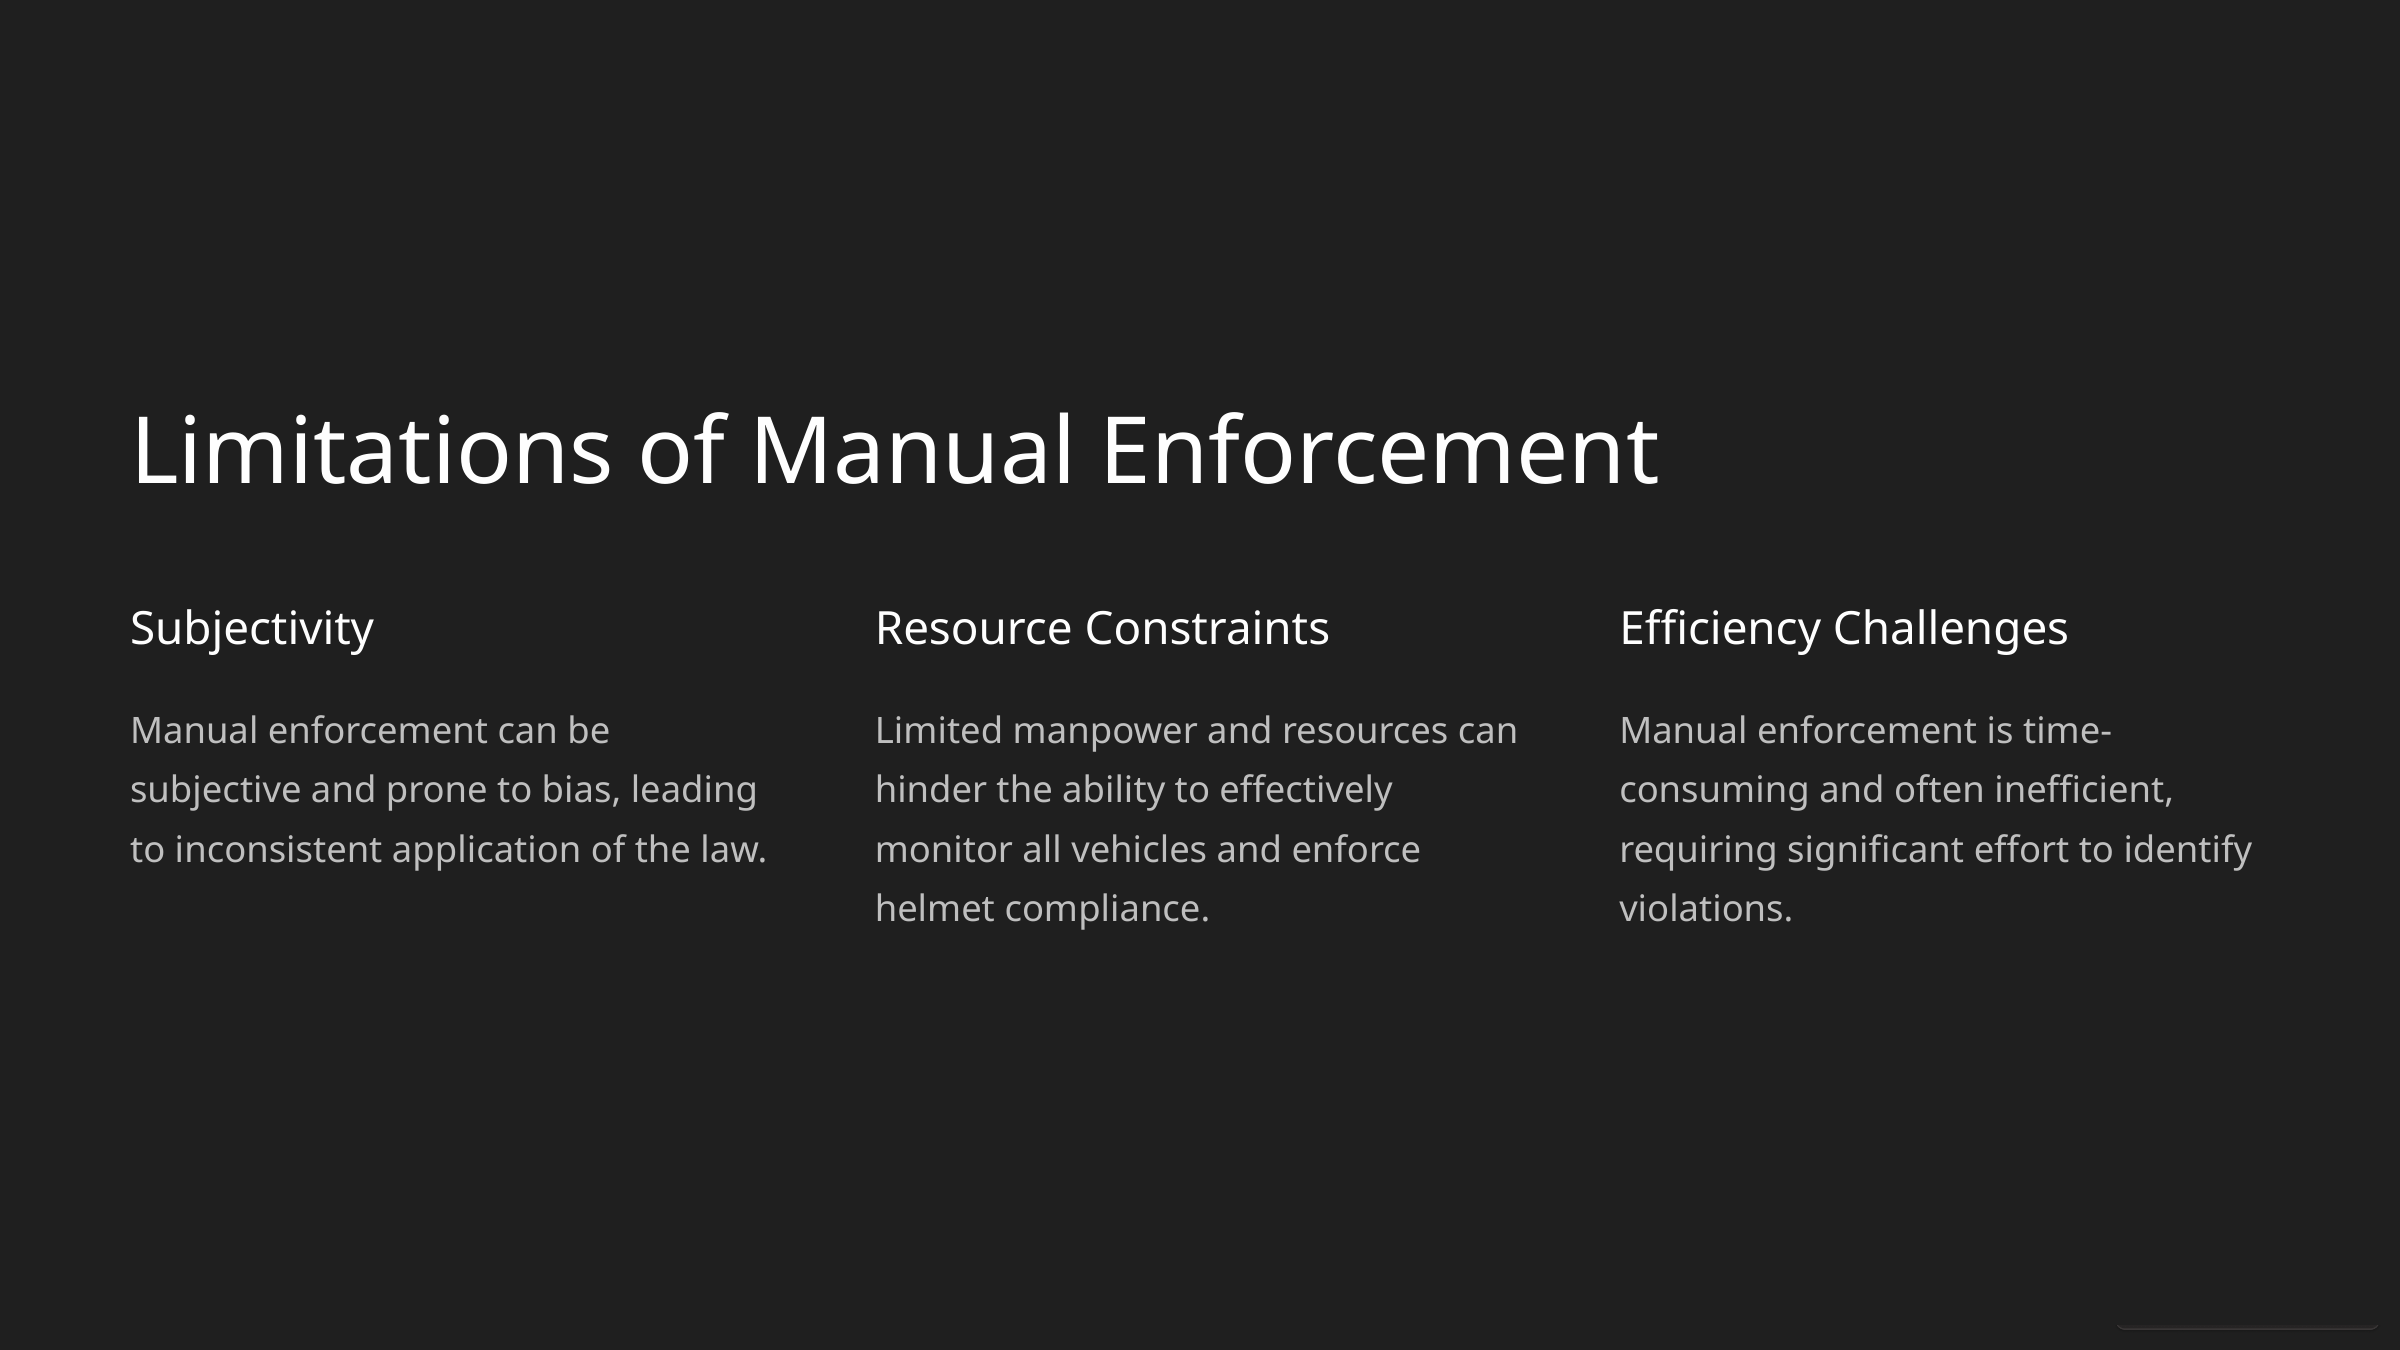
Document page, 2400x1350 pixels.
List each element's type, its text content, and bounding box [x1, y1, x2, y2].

text_box Subjectivity [130, 596, 596, 655]
text_box Manual enforcement is time-consuming and often inefficient, requiring significant effort to identify violations. [1619, 691, 2272, 930]
text_box Resource Constraints [874, 596, 1340, 655]
picture [1981, 1266, 2400, 1339]
text_box Efficiency Challenges [1619, 596, 2085, 655]
text_box Manual enforcement can be subjective and prone to bias, leading to inconsistent application of the law. [130, 691, 783, 870]
text_box Limitations of Manual Enforcement [130, 386, 1646, 504]
text_box Limited manpower and resources can hinder the ability to effectively monitor all vehicles and enforce helmet compliance. [874, 691, 1528, 930]
